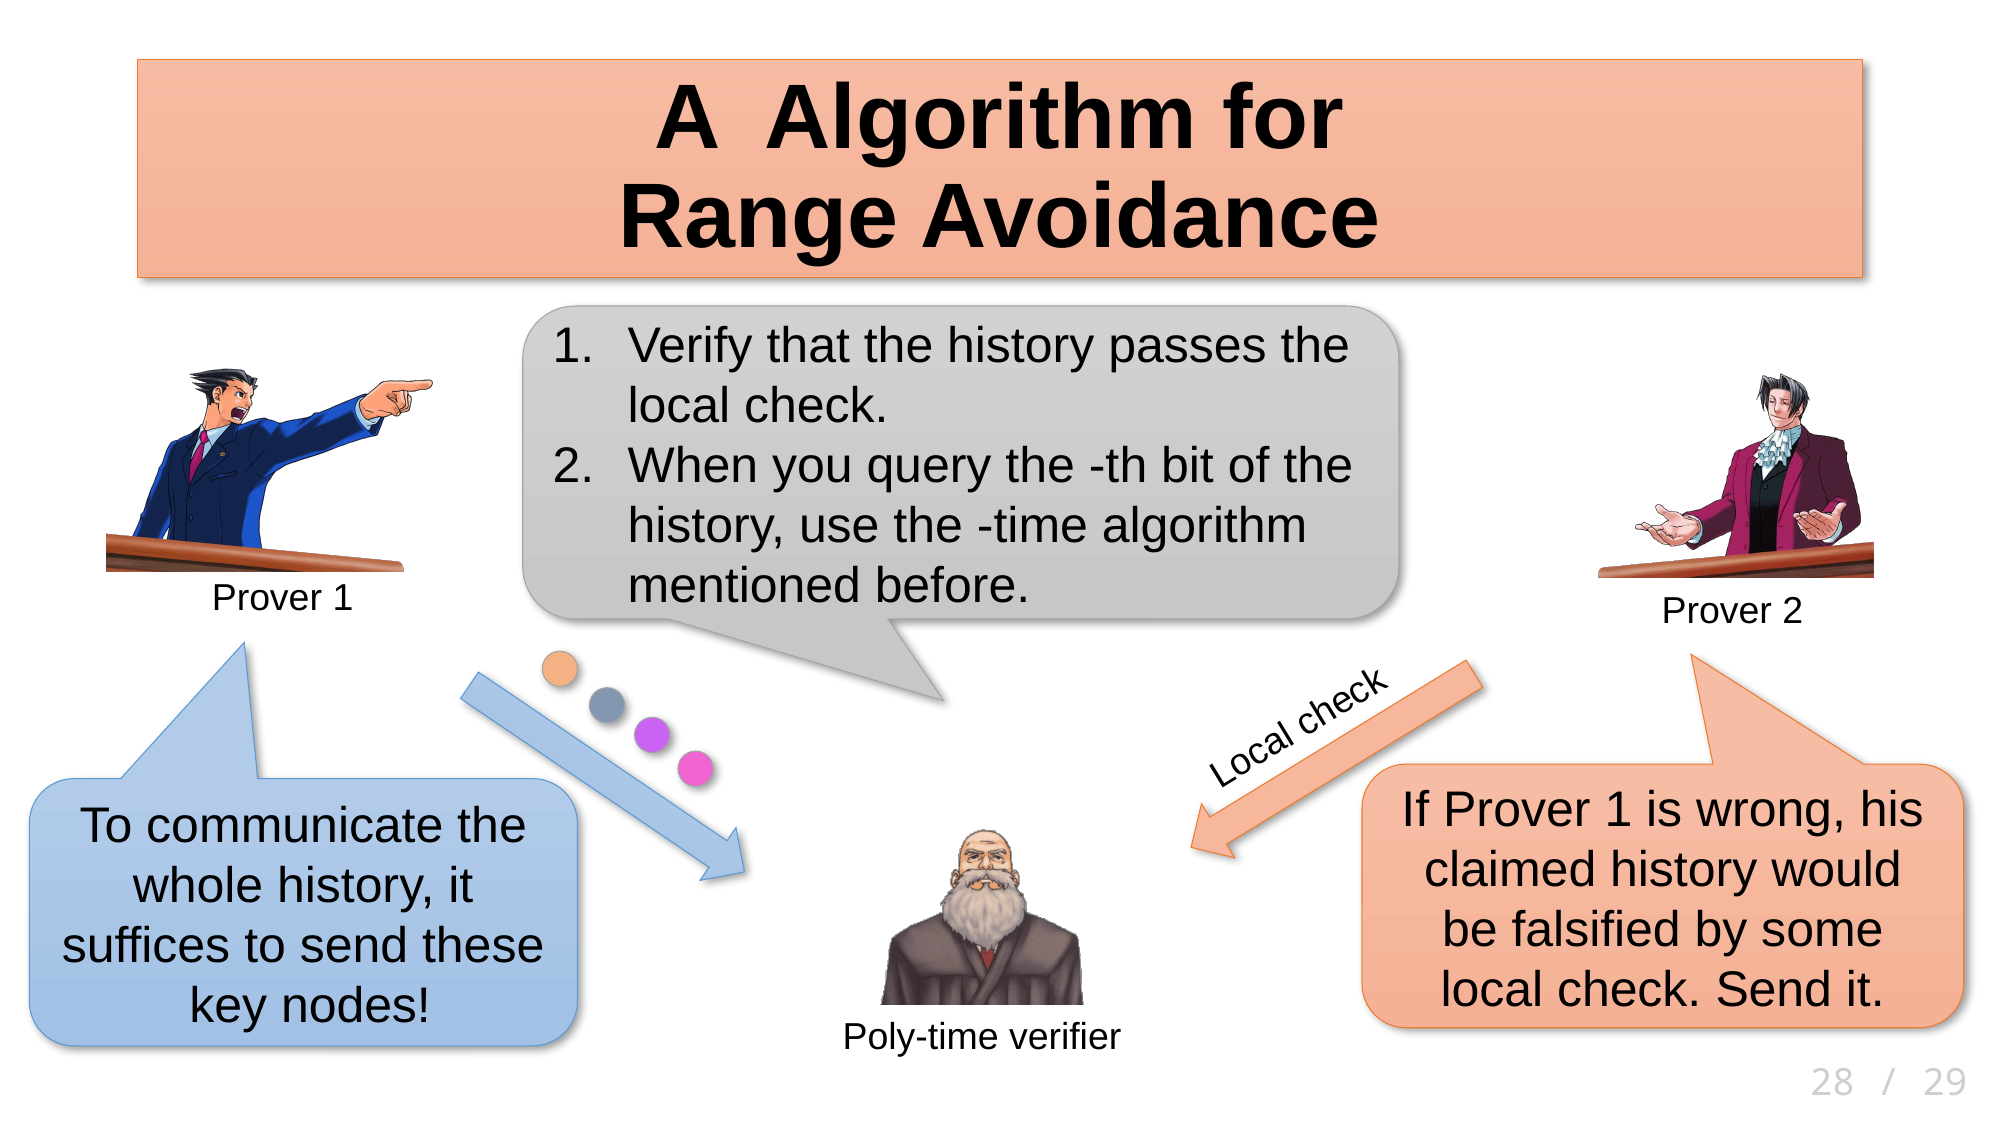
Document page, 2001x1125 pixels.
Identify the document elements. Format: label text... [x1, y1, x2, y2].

text_box If Prover 1 is wrong, his claimed history would be falsified by some local check. Send it. [1361, 653, 1965, 1029]
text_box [1166, 690, 1499, 793]
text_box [1563, 368, 1902, 639]
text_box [813, 817, 1152, 1066]
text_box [440, 651, 774, 811]
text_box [106, 362, 452, 626]
text_box 28 / 29 [1794, 1050, 2000, 1110]
